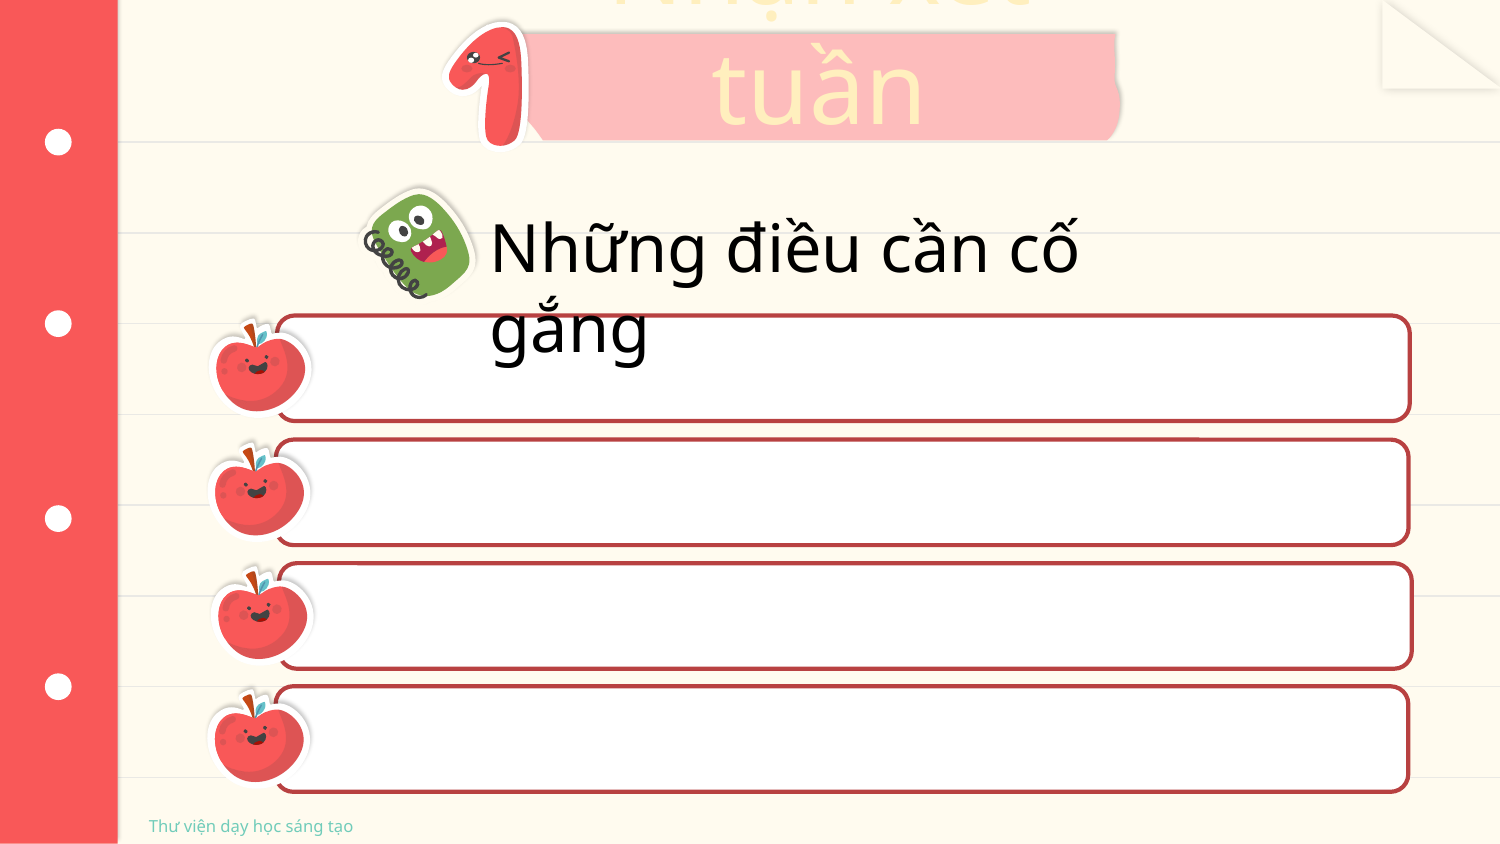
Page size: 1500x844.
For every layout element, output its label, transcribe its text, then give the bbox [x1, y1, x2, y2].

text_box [355, 188, 1213, 306]
title Nhận xét tuần [506, 12, 1133, 160]
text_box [206, 562, 1413, 669]
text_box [441, 21, 530, 153]
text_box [204, 315, 1410, 422]
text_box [203, 686, 1409, 793]
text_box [203, 439, 1409, 546]
